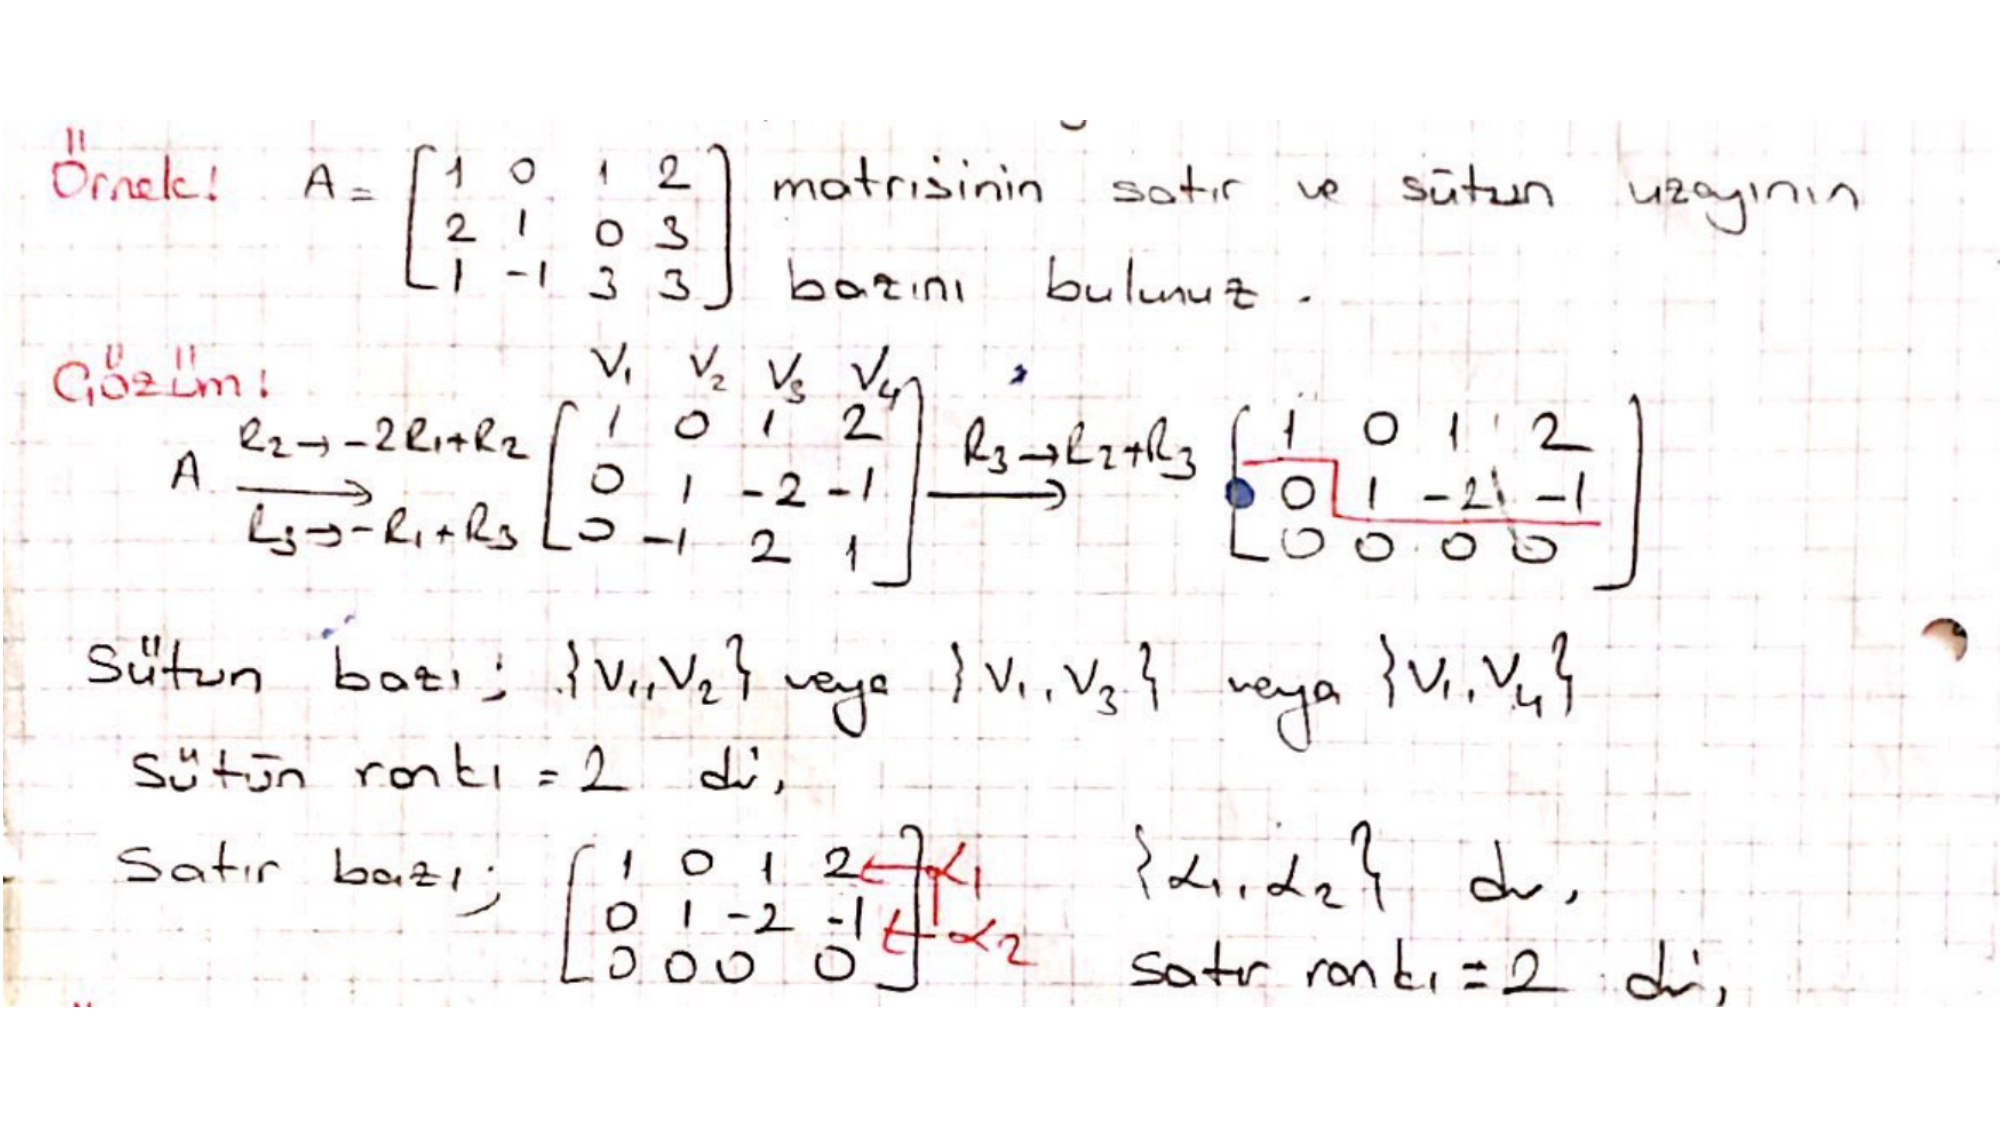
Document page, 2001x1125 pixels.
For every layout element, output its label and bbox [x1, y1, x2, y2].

picture [3, 120, 2000, 1007]
